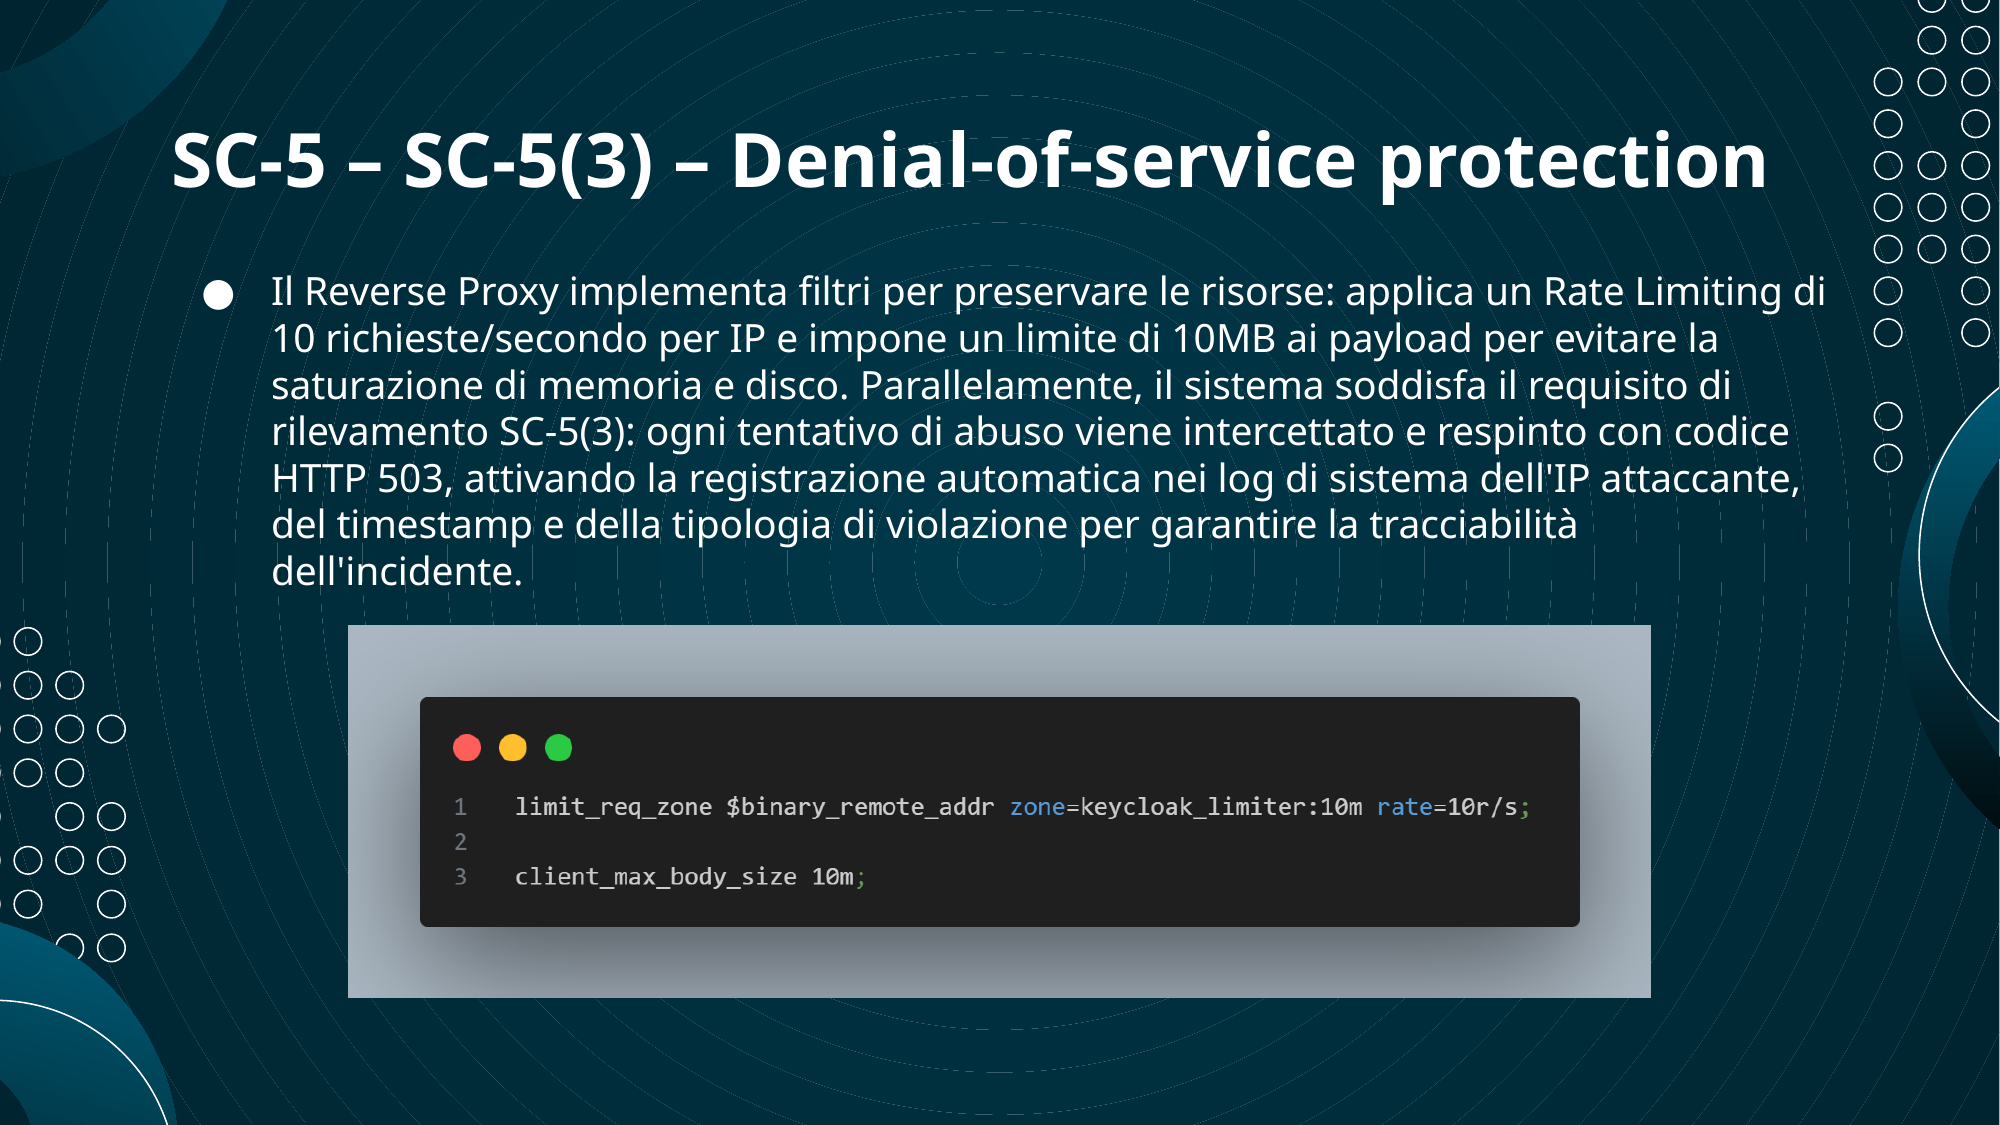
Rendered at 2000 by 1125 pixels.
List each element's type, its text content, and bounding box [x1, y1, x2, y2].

picture [349, 626, 1650, 997]
title SC-5 – SC-5(3) – Denial-of-service protection [155, 97, 1844, 252]
list Il Reverse Proxy implementa filtri per preservare le risorse: applica un Rate Limiting di 10 richieste/secondo per IP e impone un limite di 10MB ai payload per evitare la saturazione di memoria e disco. Parallelamente, il sistema soddisfa il requisito di rilevamento SC-5(3): ogni tentativo di abuso viene intercettato e respinto con codice HTTP 503, attivando la registrazione automatica nei log di sistema dell'IP attaccante, del timestamp e della tipologia di violazione per garantire la tracciabilità dell'incidente. [155, 252, 1844, 1000]
